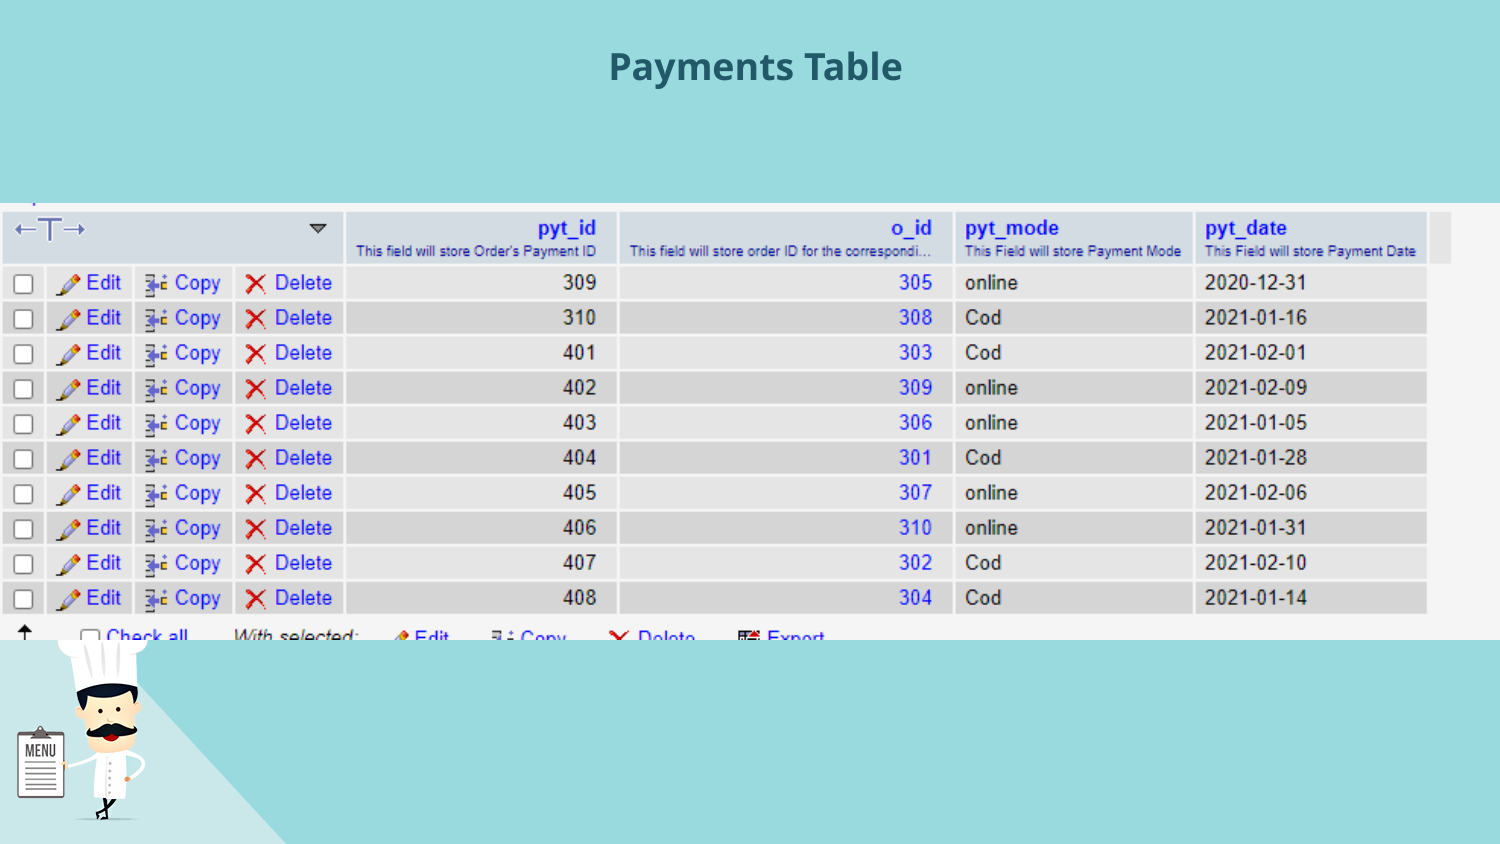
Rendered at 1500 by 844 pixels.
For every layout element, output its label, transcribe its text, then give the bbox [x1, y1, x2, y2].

text_box Payments Table [234, 35, 1278, 95]
picture [0, 0, 1500, 844]
